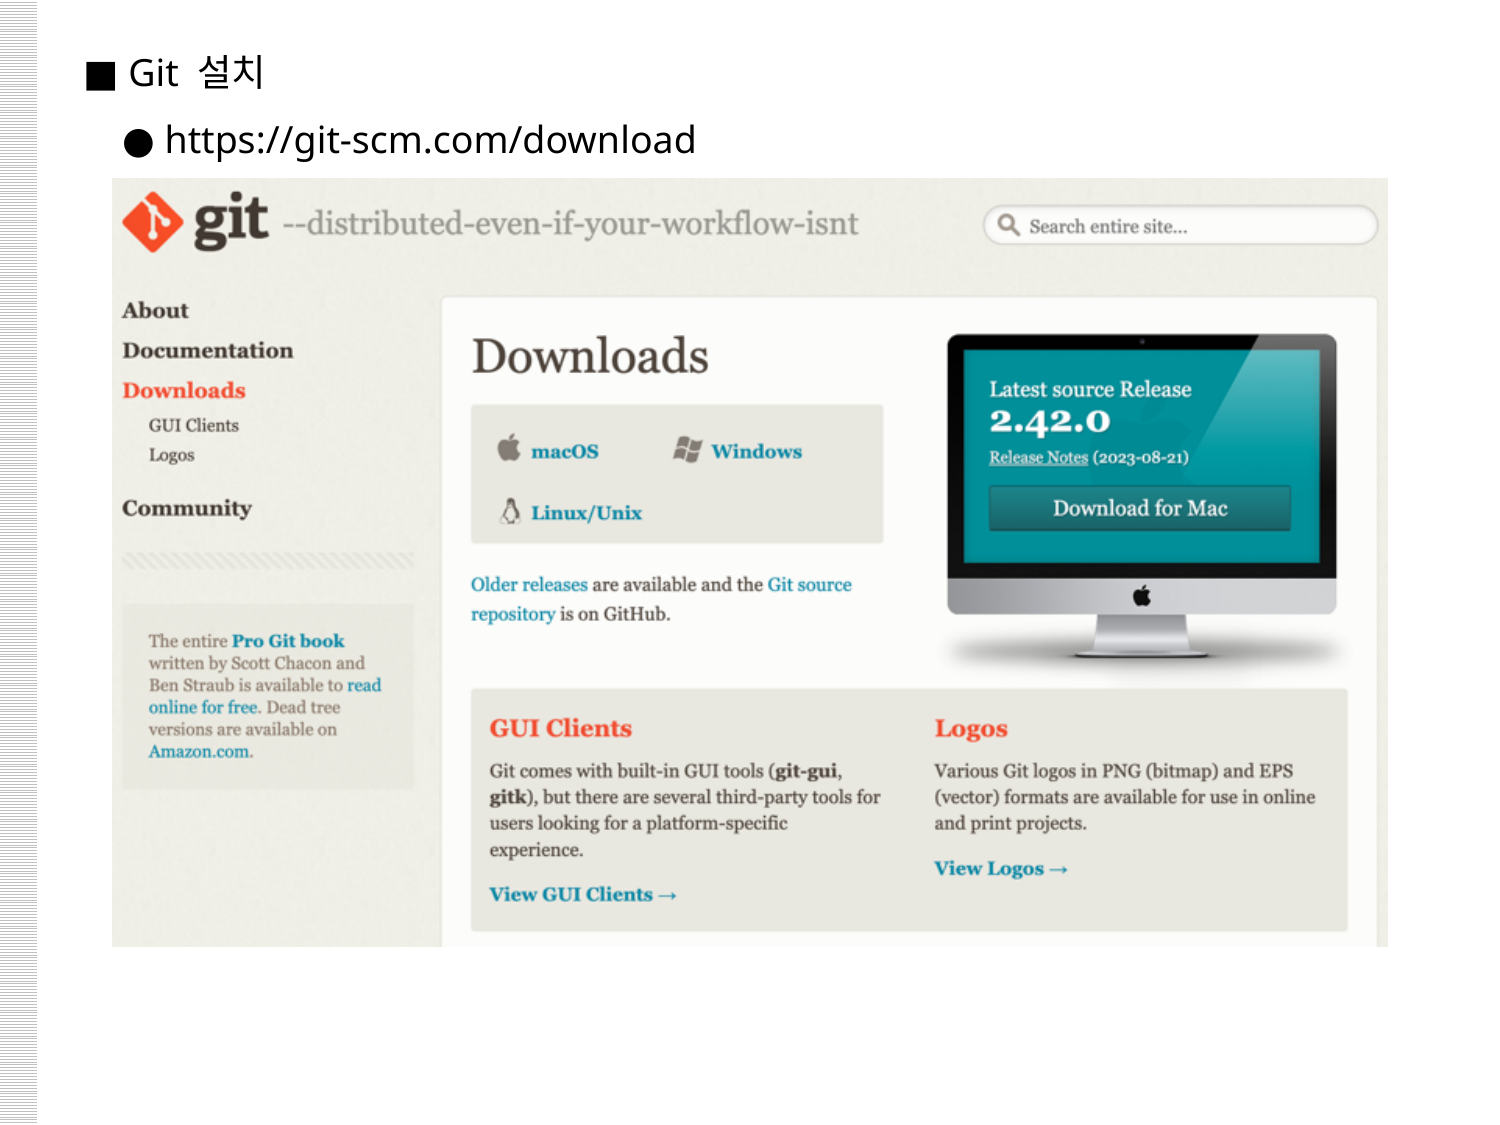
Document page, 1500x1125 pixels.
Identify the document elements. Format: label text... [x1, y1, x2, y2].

picture [112, 178, 1388, 947]
text_box ■ Git 설치 ● https://git-scm.com/download [68, 19, 712, 169]
